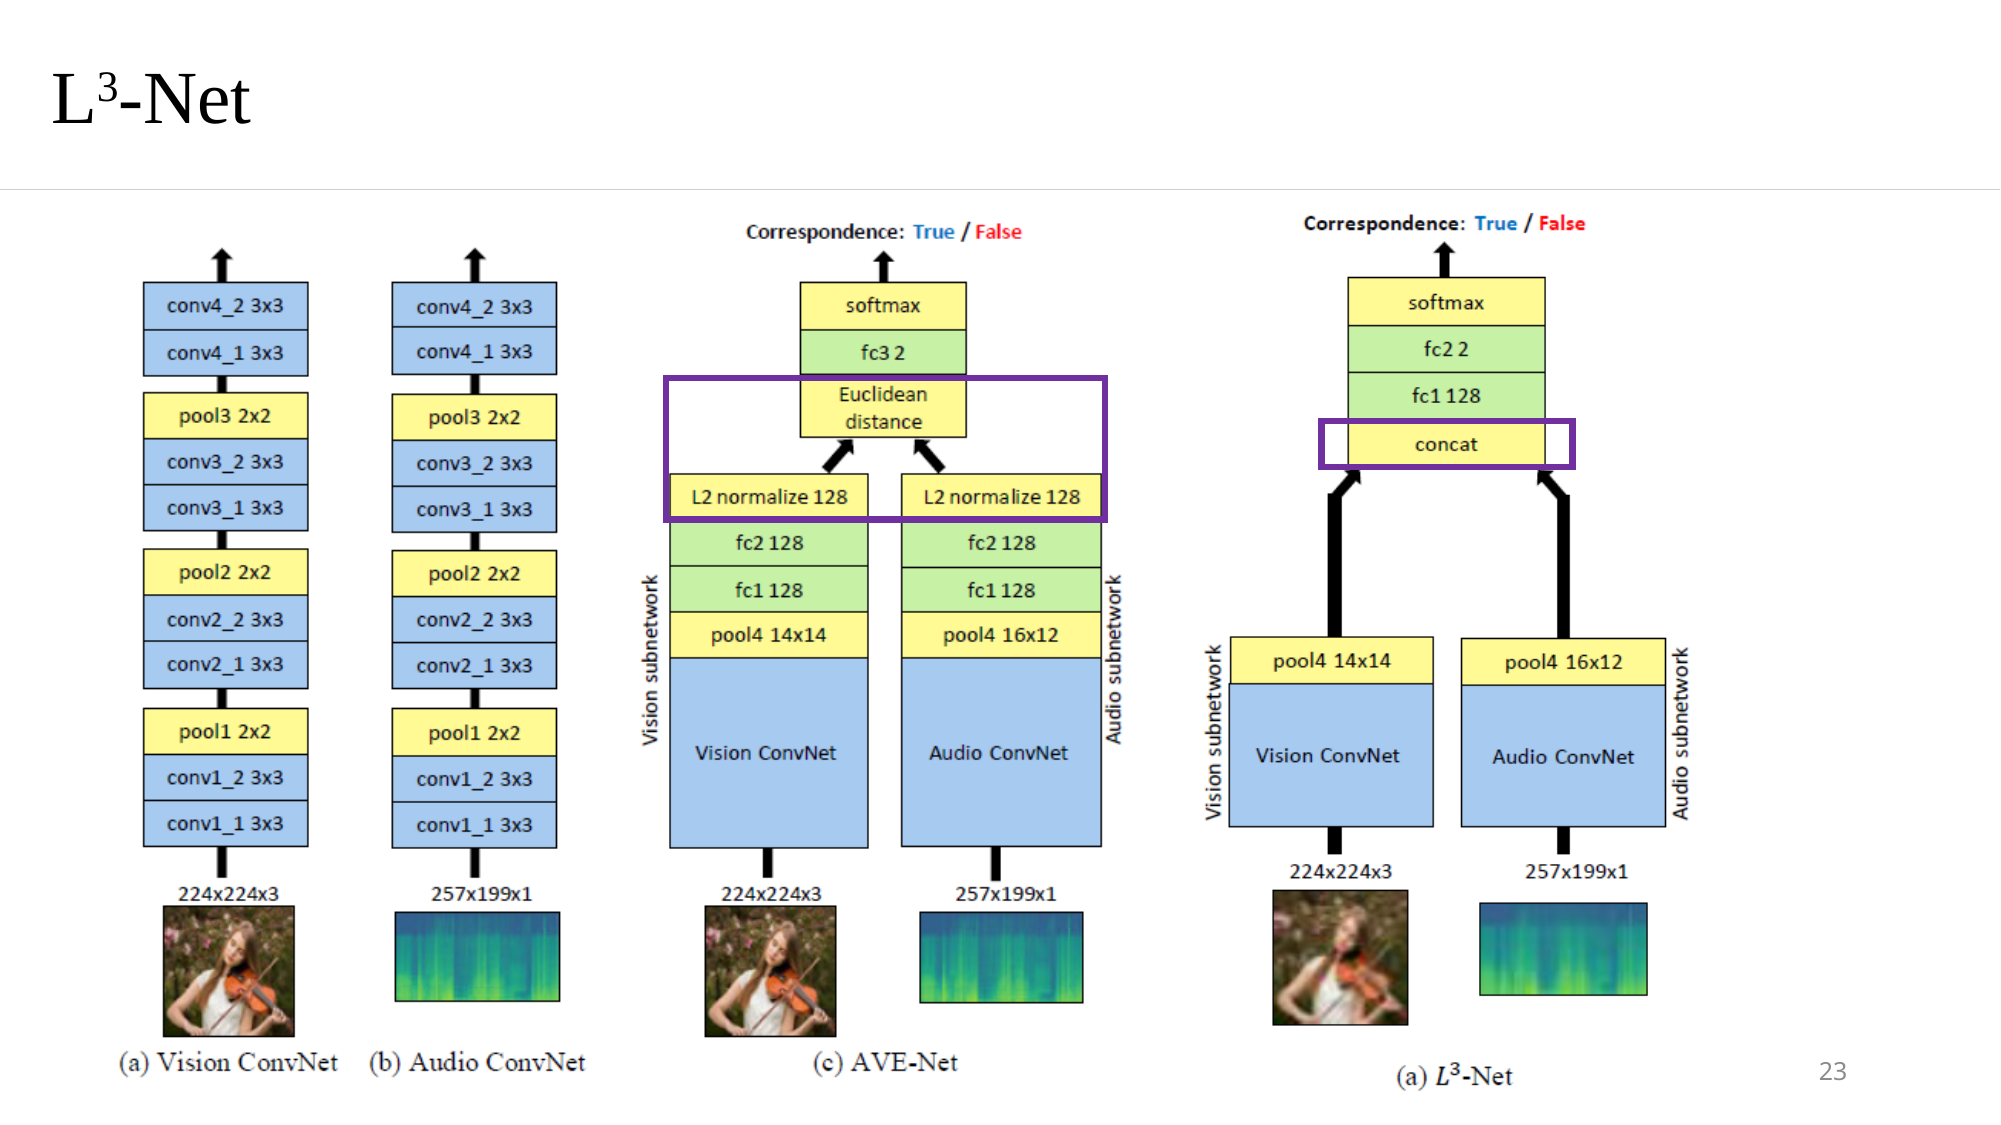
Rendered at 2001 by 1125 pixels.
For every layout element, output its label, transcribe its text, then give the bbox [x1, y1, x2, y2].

picture [1199, 202, 1699, 1098]
picture [111, 216, 1136, 1085]
slide_number 23 [1412, 1042, 1863, 1103]
text_box L3-Net [36, 51, 1762, 189]
